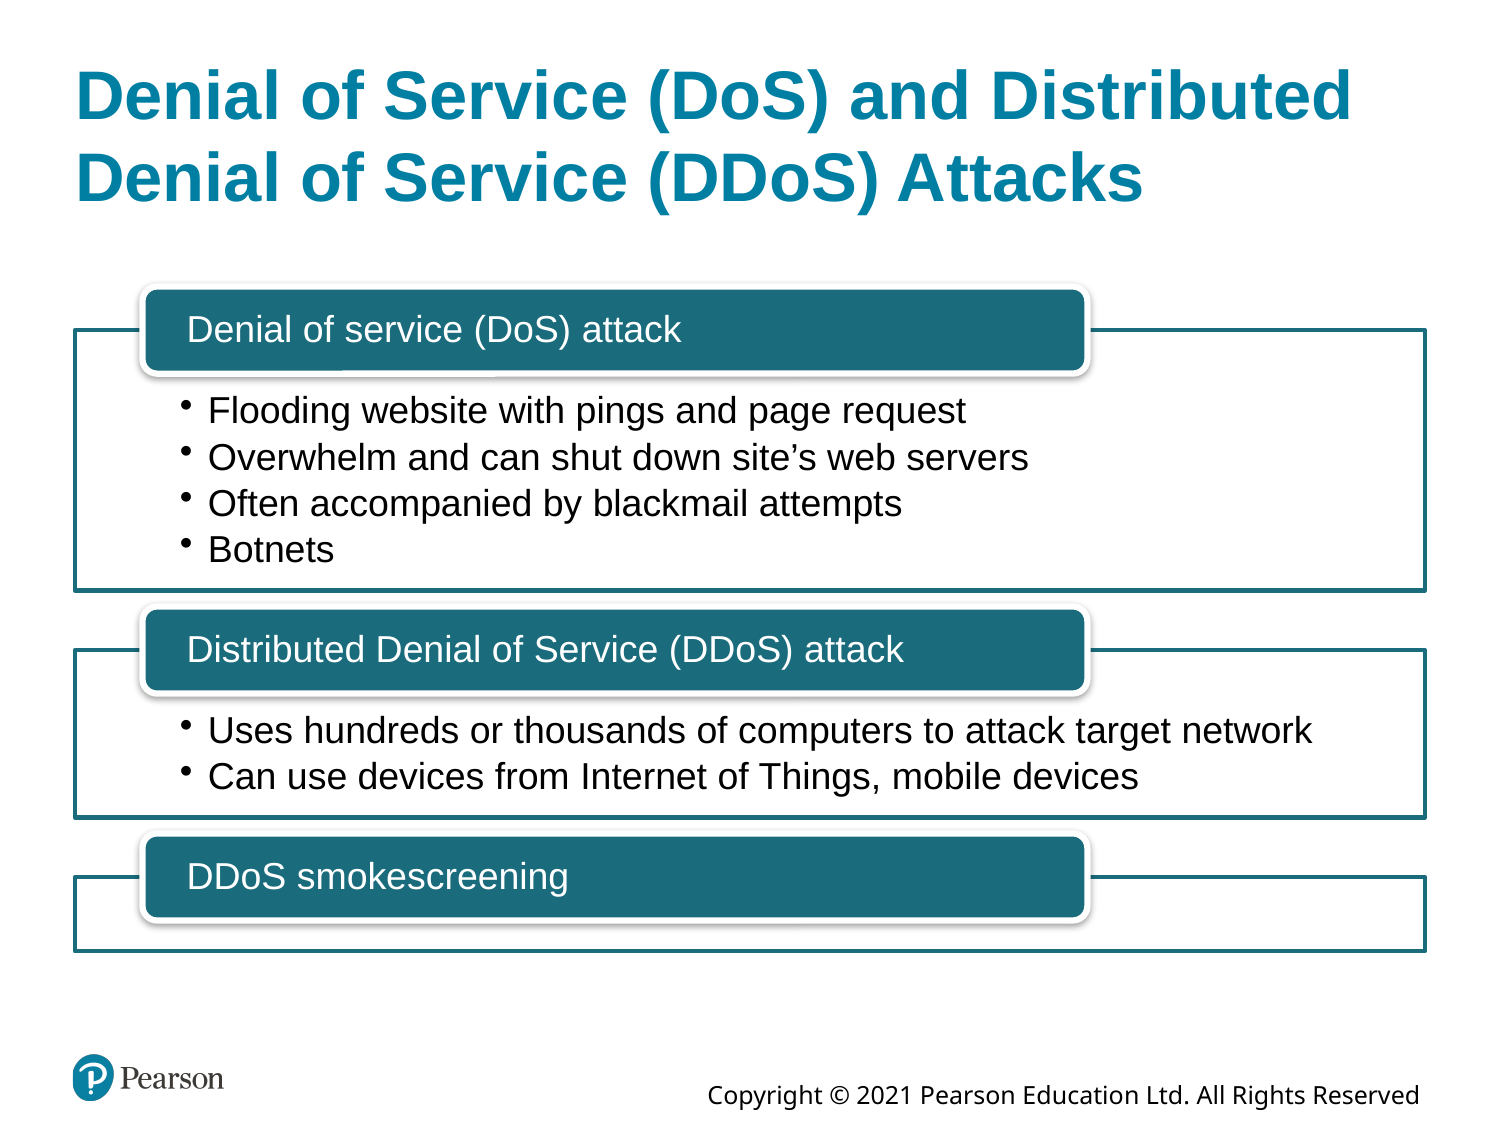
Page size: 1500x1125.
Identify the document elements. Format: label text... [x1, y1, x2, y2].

picture [72, 1054, 88, 1070]
picture [98, 1054, 224, 1101]
title Denial of Service (DoS) and Distributed Denial of Service (DDoS) Attacks [75, 35, 1425, 216]
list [74, 255, 1426, 983]
picture [72, 1087, 83, 1101]
picture [80, 1063, 106, 1088]
